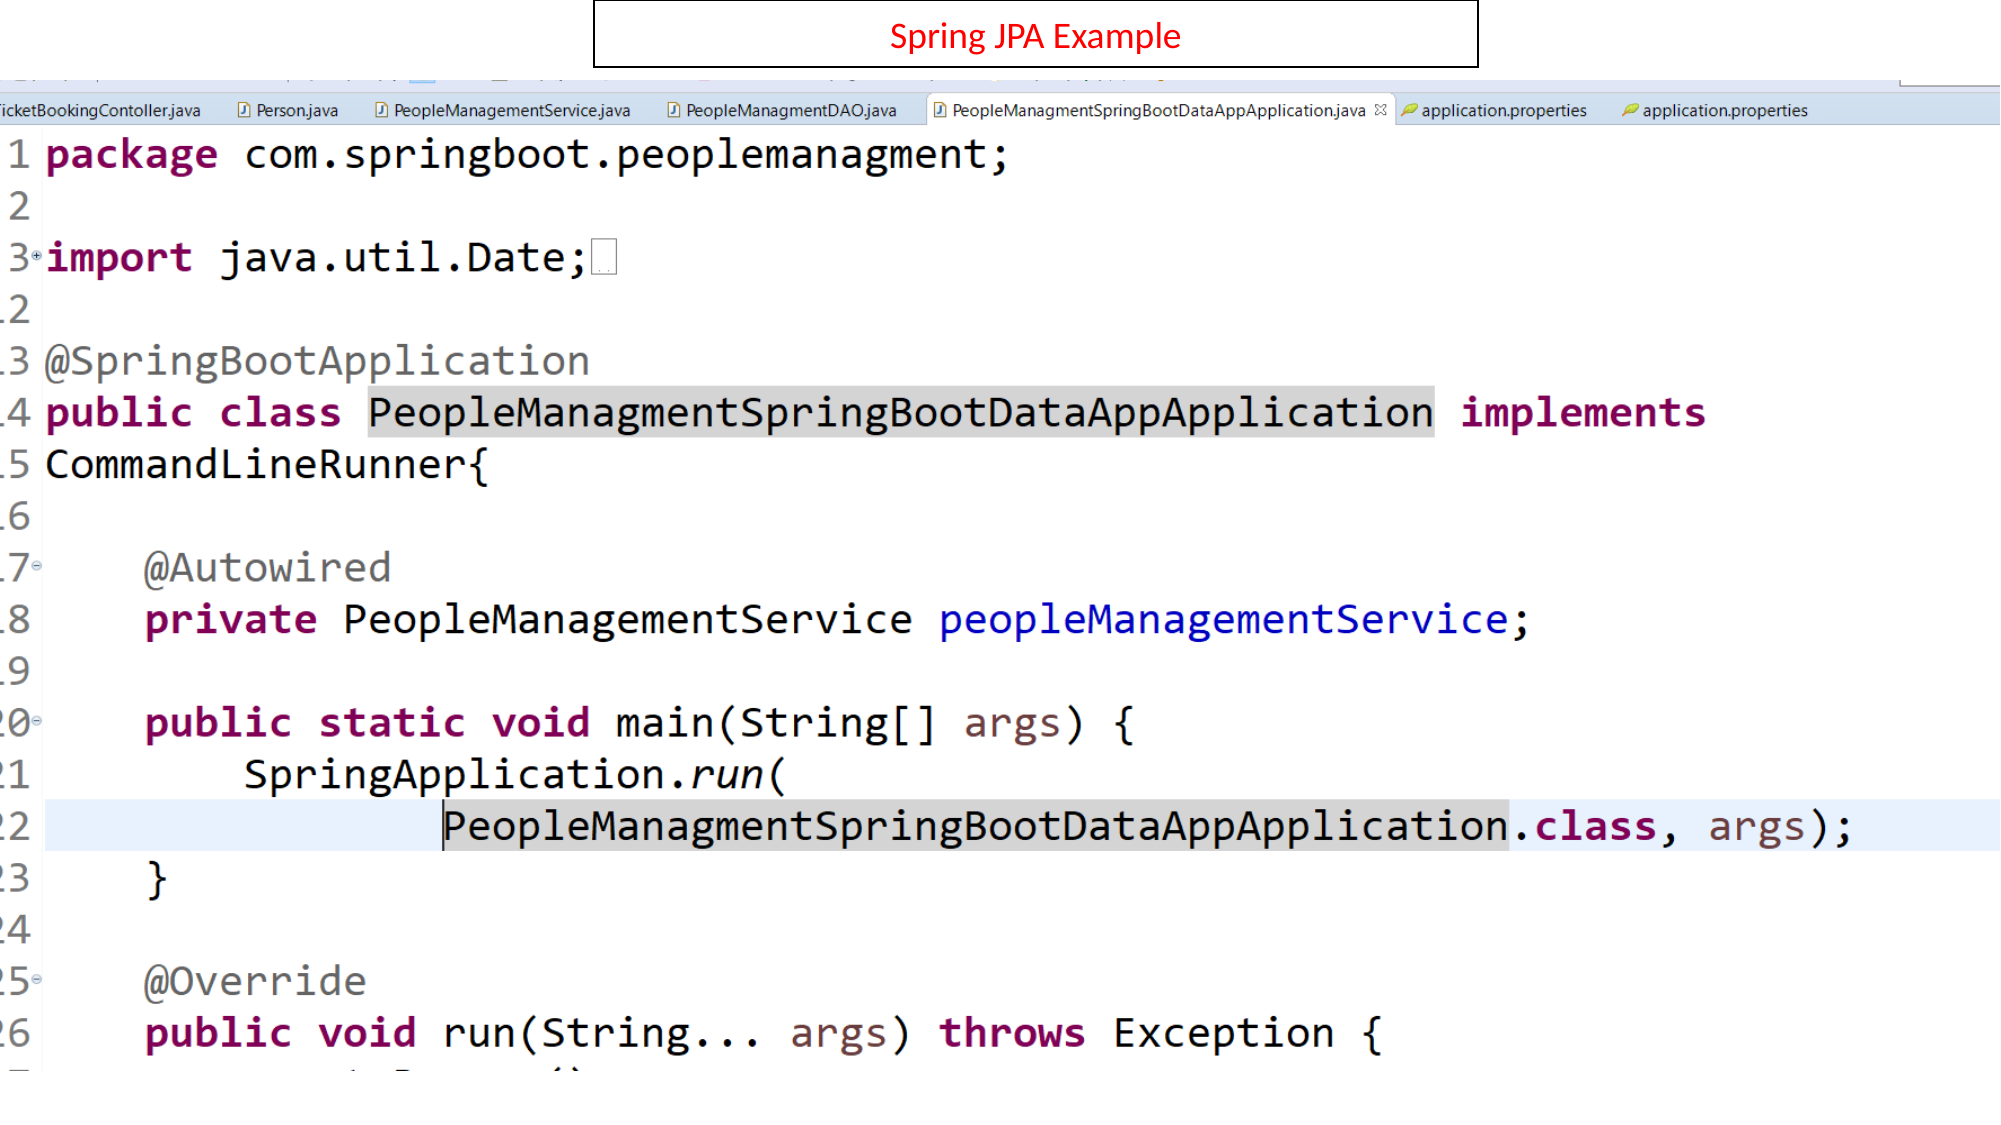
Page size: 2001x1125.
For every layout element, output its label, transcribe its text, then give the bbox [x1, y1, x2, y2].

text_box Spring JPA Example [593, 0, 1479, 68]
picture [0, 79, 2000, 1071]
